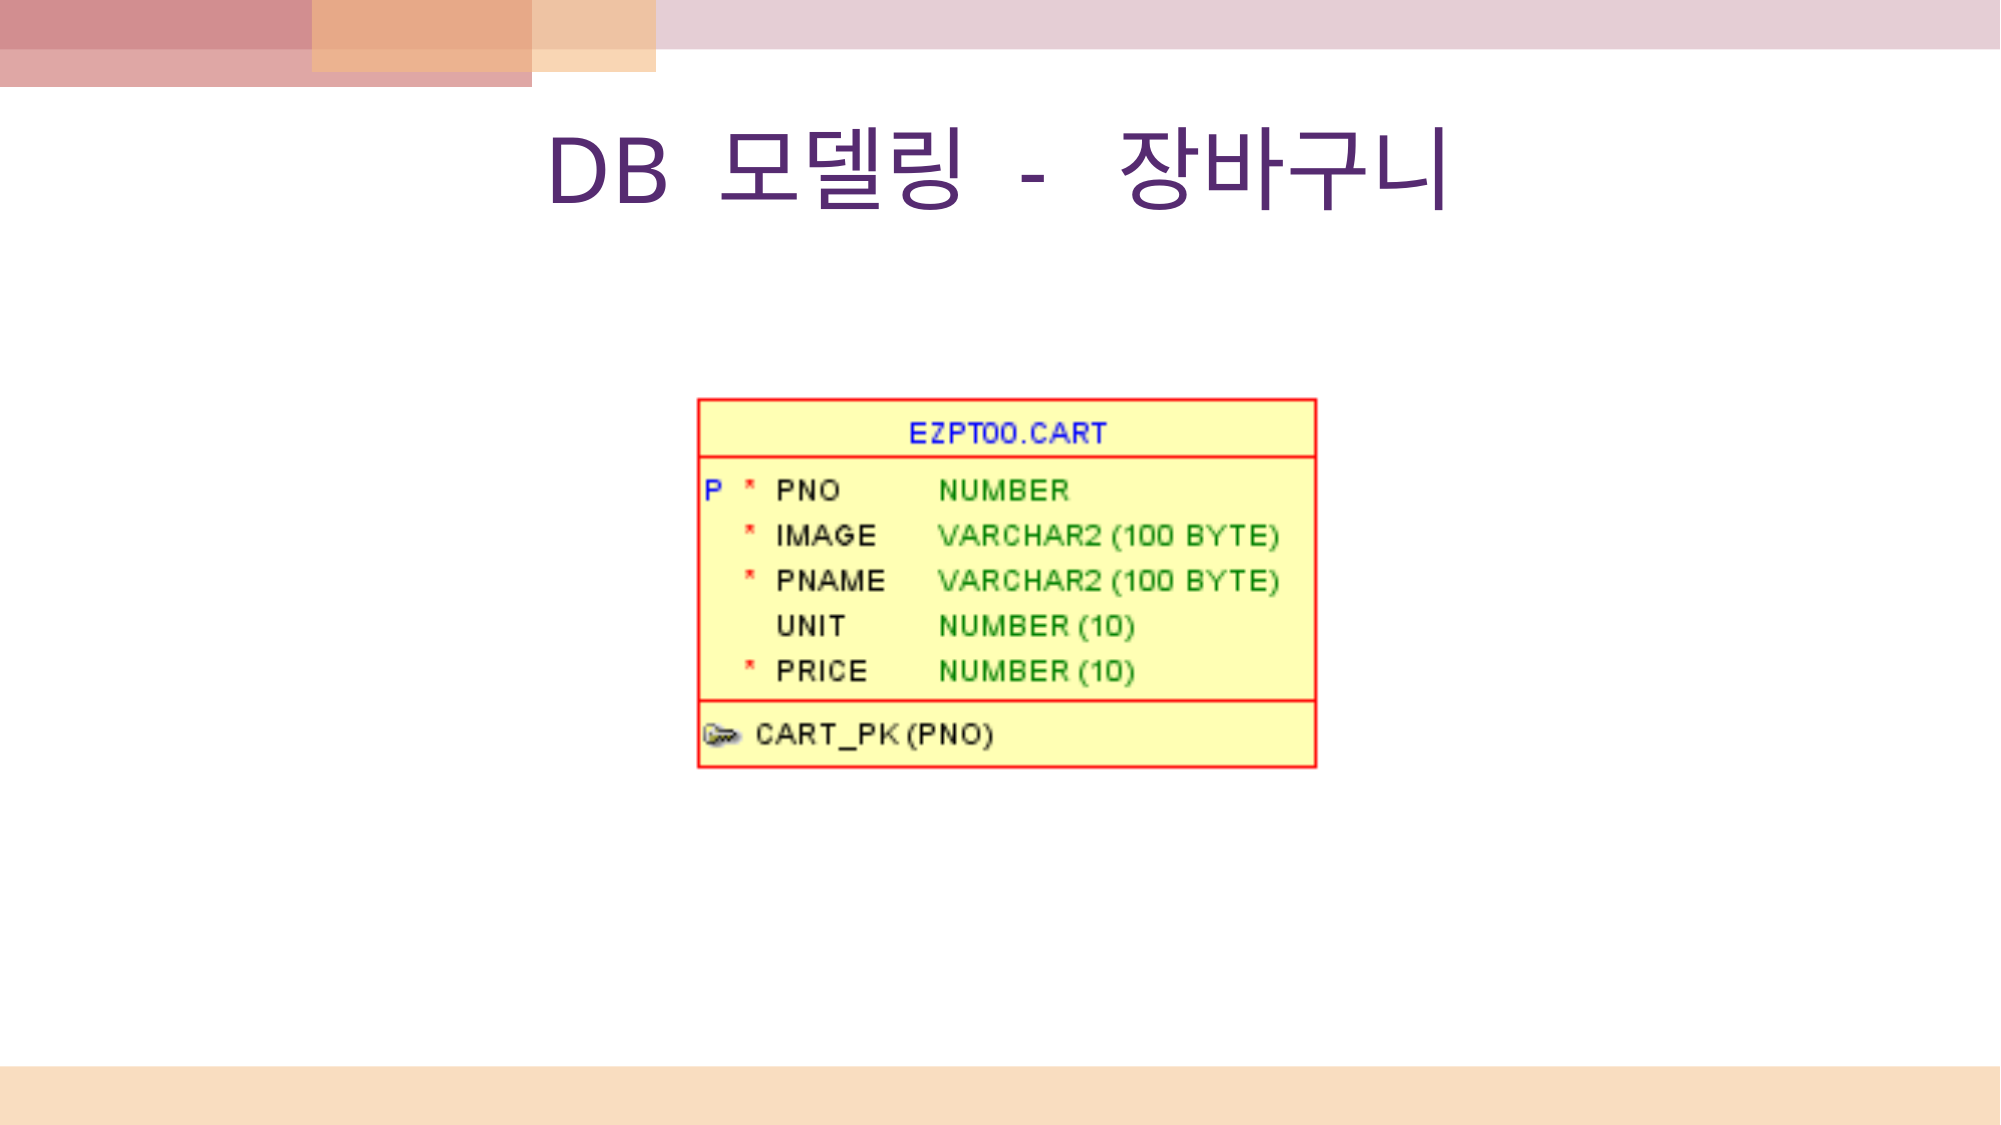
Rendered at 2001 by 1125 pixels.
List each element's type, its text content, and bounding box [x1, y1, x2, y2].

picture [649, 339, 1526, 1001]
title DB 모델링 - 장바구니 [99, 88, 1900, 246]
